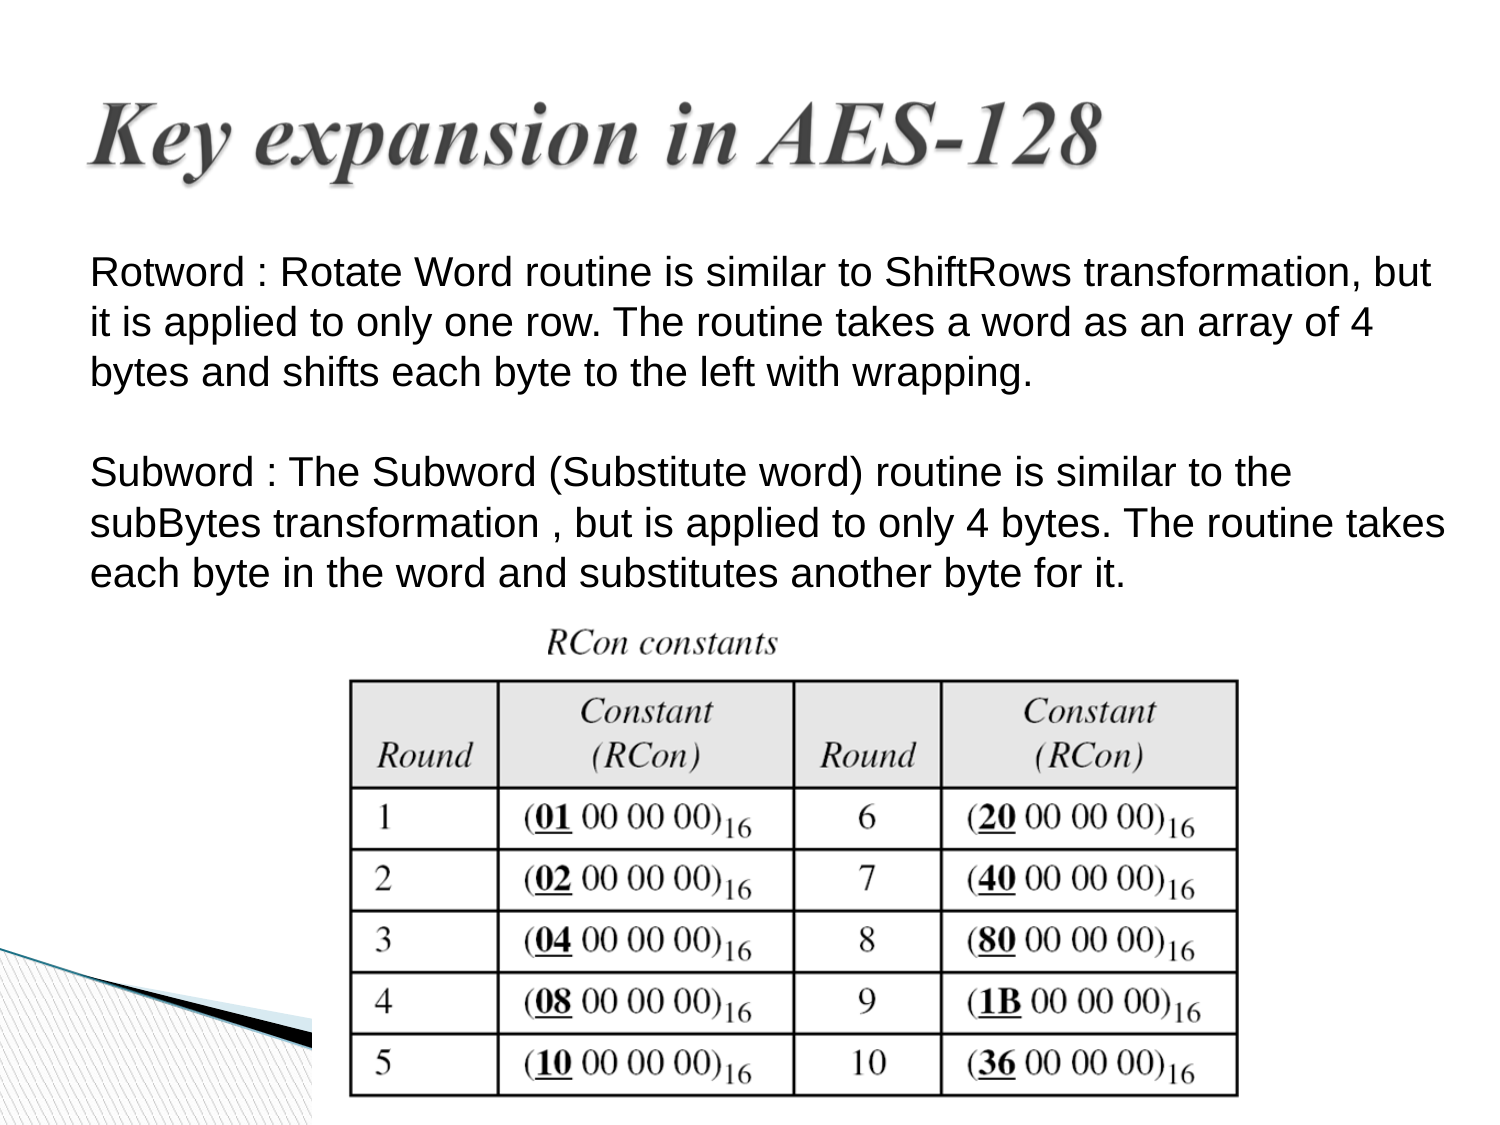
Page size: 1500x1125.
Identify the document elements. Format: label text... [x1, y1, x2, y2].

picture [0, 612, 1262, 1125]
picture [27, 43, 1427, 235]
text_box Rotword : Rotate Word routine is similar to ShiftRows transformation, but it is applied to only one row. The routine takes a word as an array of 4 bytes and shifts each byte to the left with wrapping. Subword : The Subword (Substitute word) routine is similar to the subBytes transformation , but is applied to only 4 bytes. The routine takes each byte in the word and substitutes another byte for it. [75, 237, 1463, 603]
